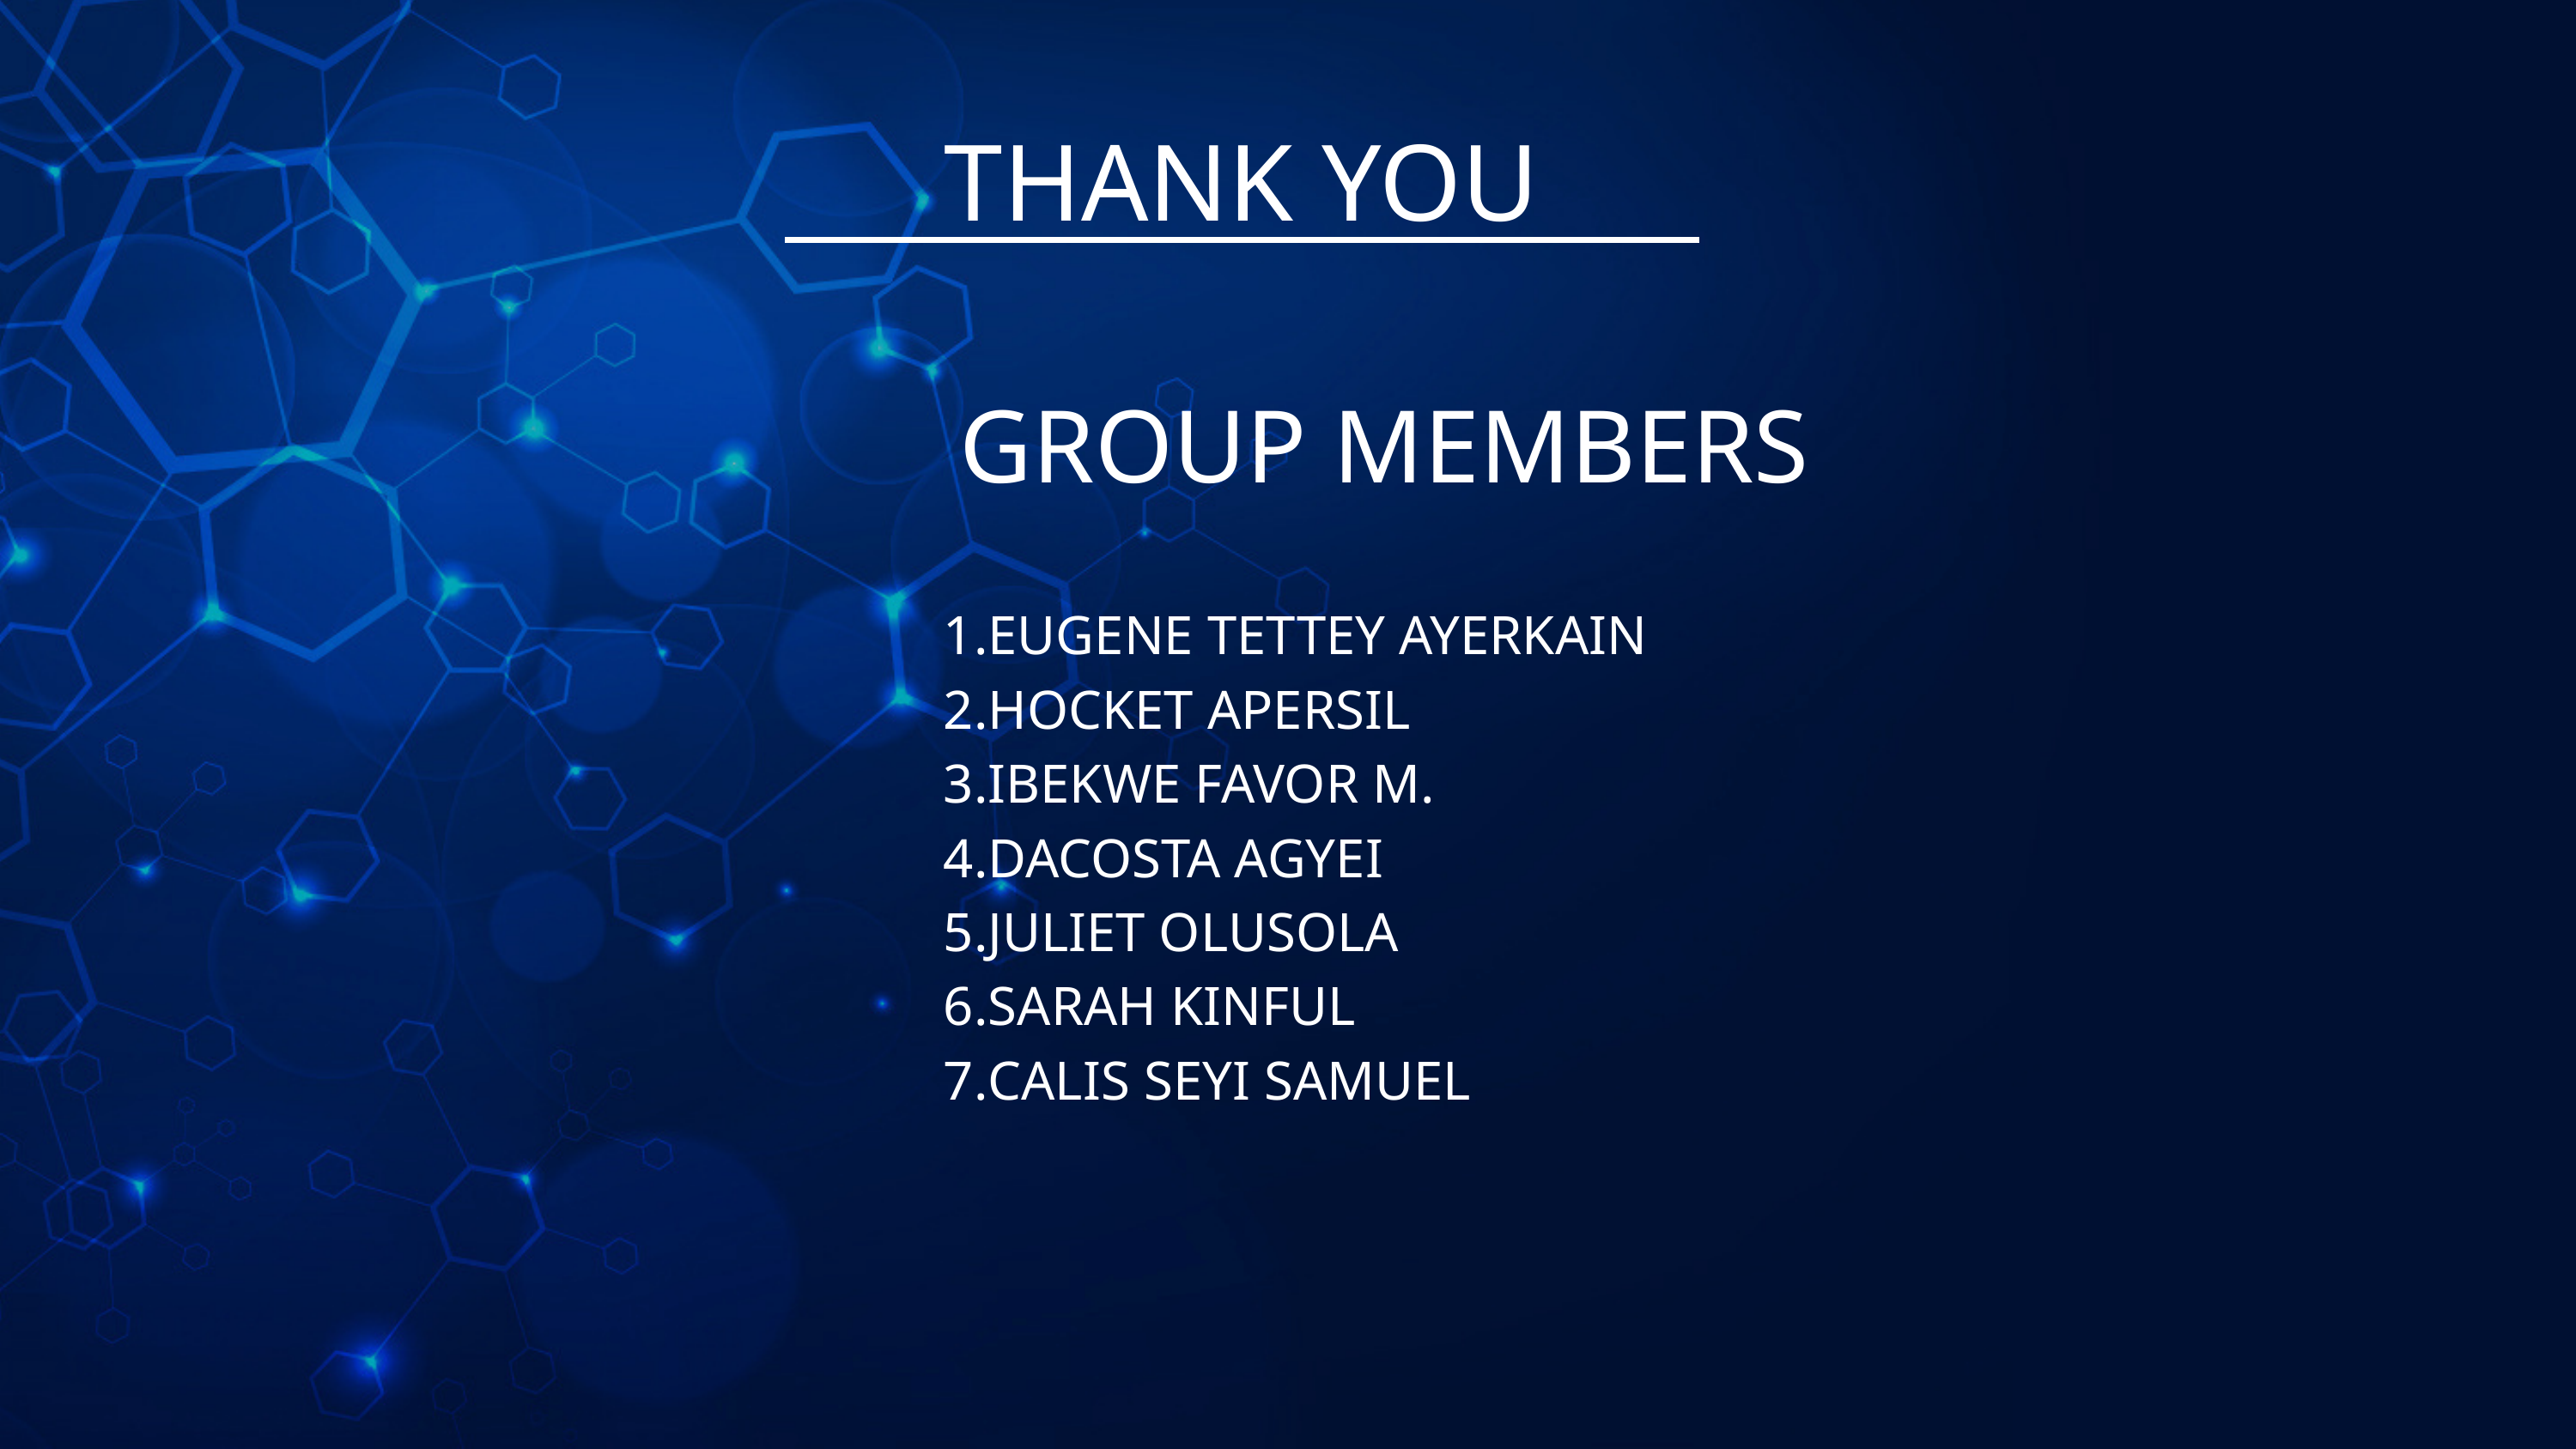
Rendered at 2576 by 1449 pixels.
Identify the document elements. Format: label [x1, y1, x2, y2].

text_box [0, 0, 2576, 1449]
text_box [781, 237, 1703, 243]
